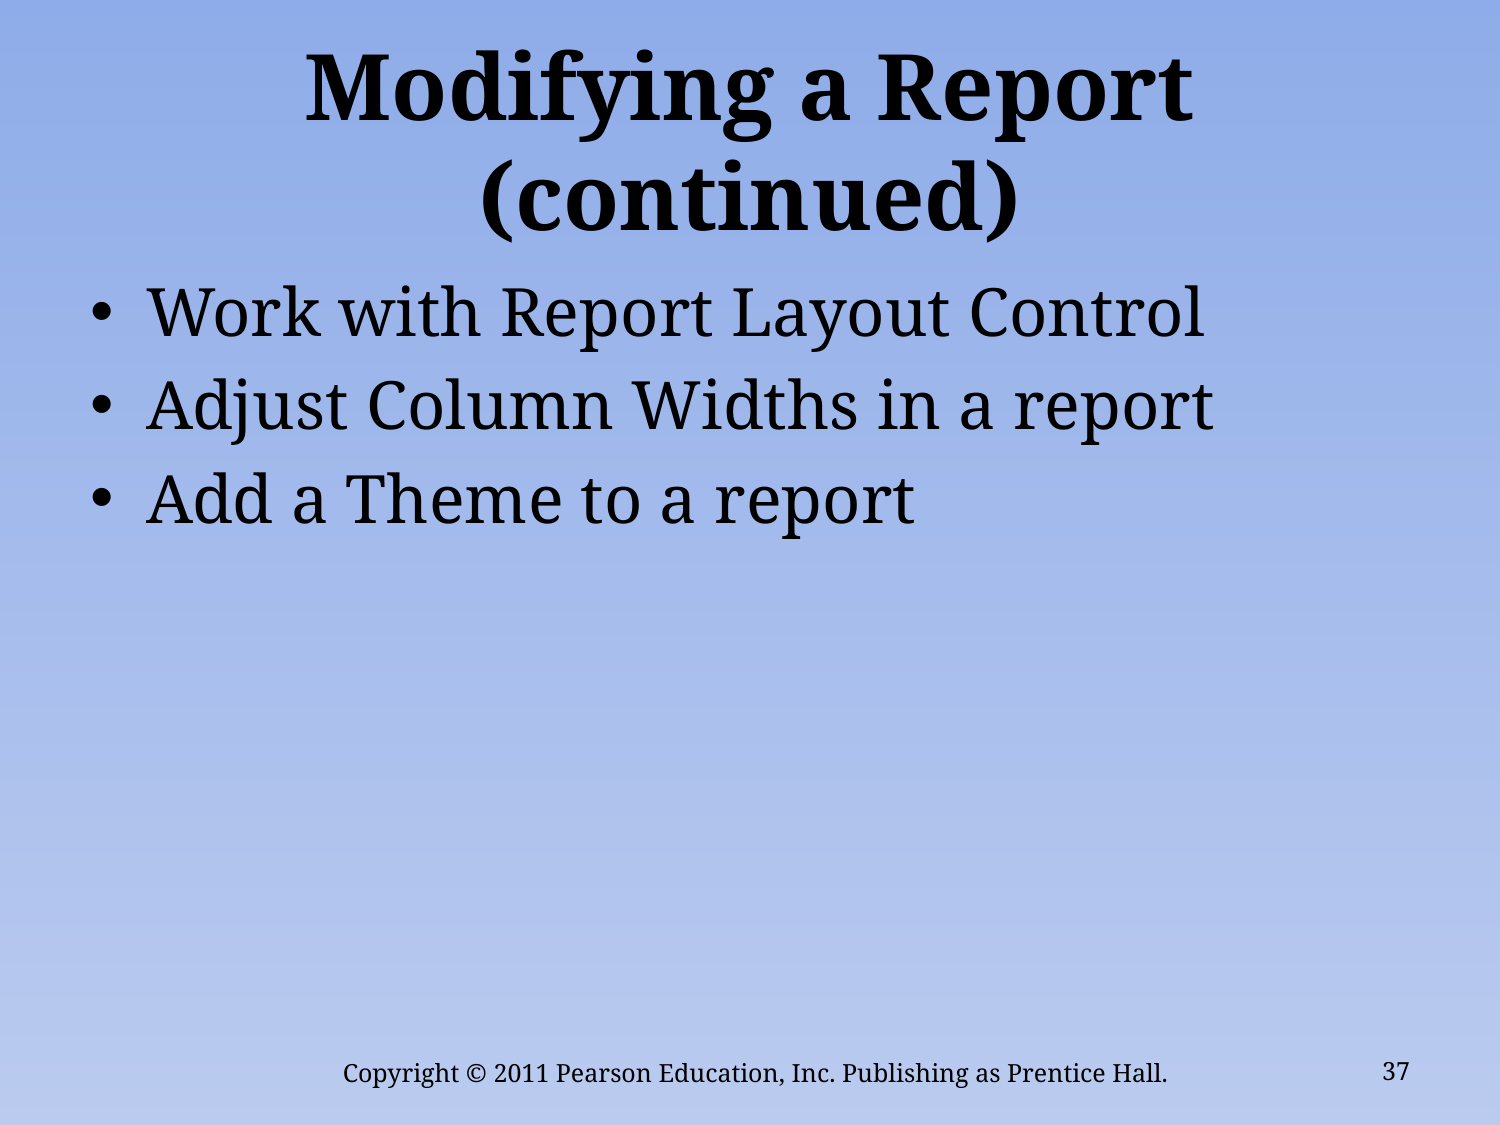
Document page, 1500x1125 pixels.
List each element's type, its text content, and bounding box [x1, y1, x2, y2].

list Work with Report Layout Control Adjust Column Widths in a report Add a Theme to a report [74, 262, 1426, 1006]
slide_number 37 [1312, 1042, 1425, 1103]
footer Copyright © 2011 Pearson Education, Inc. Publishing as Prentice Hall. [312, 1042, 1213, 1103]
title Modifying a Report (continued) [74, 44, 1426, 233]
